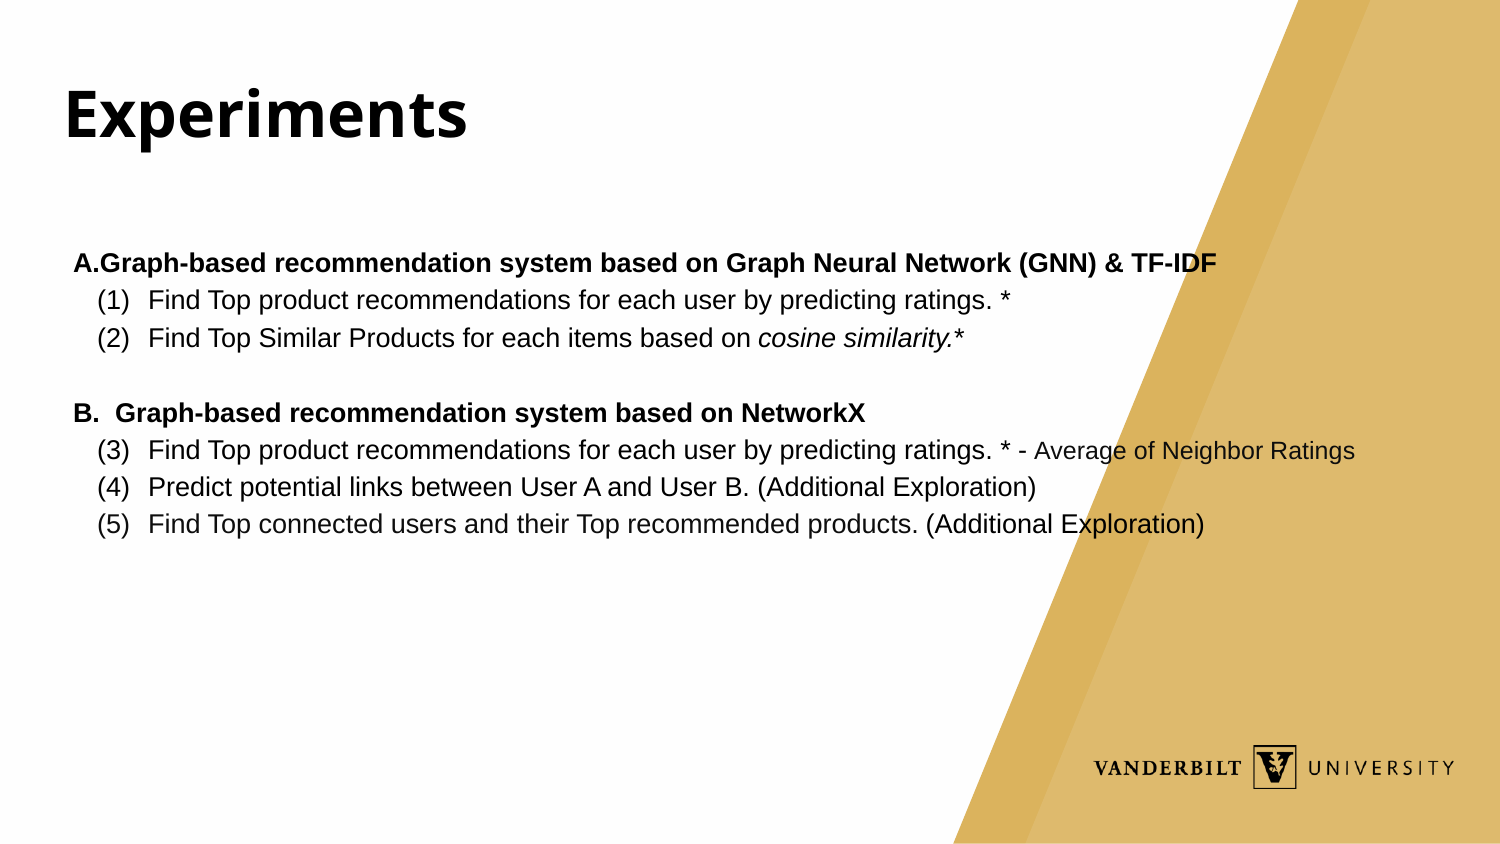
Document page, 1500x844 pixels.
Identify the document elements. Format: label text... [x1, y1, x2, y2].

picture [1093, 745, 1454, 789]
text_box A.Graph-based recommendation system based on Graph Neural Network (GNN) & TF-IDF Find Top product recommendations for each user by predicting ratings. * Find Top Similar Products for each items based on cosine similarity.* B. Graph-based recommendation system based on NetworkX Find Top product recommendations for each user by predicting ratings. * - Average of Neighbor Ratings Predict potential links between User A and User B. (Additional Exploration) Find Top connected users and their Top recommended products. (Additional Exploration) [58, 225, 1476, 727]
title Experiments [58, 44, 1182, 157]
